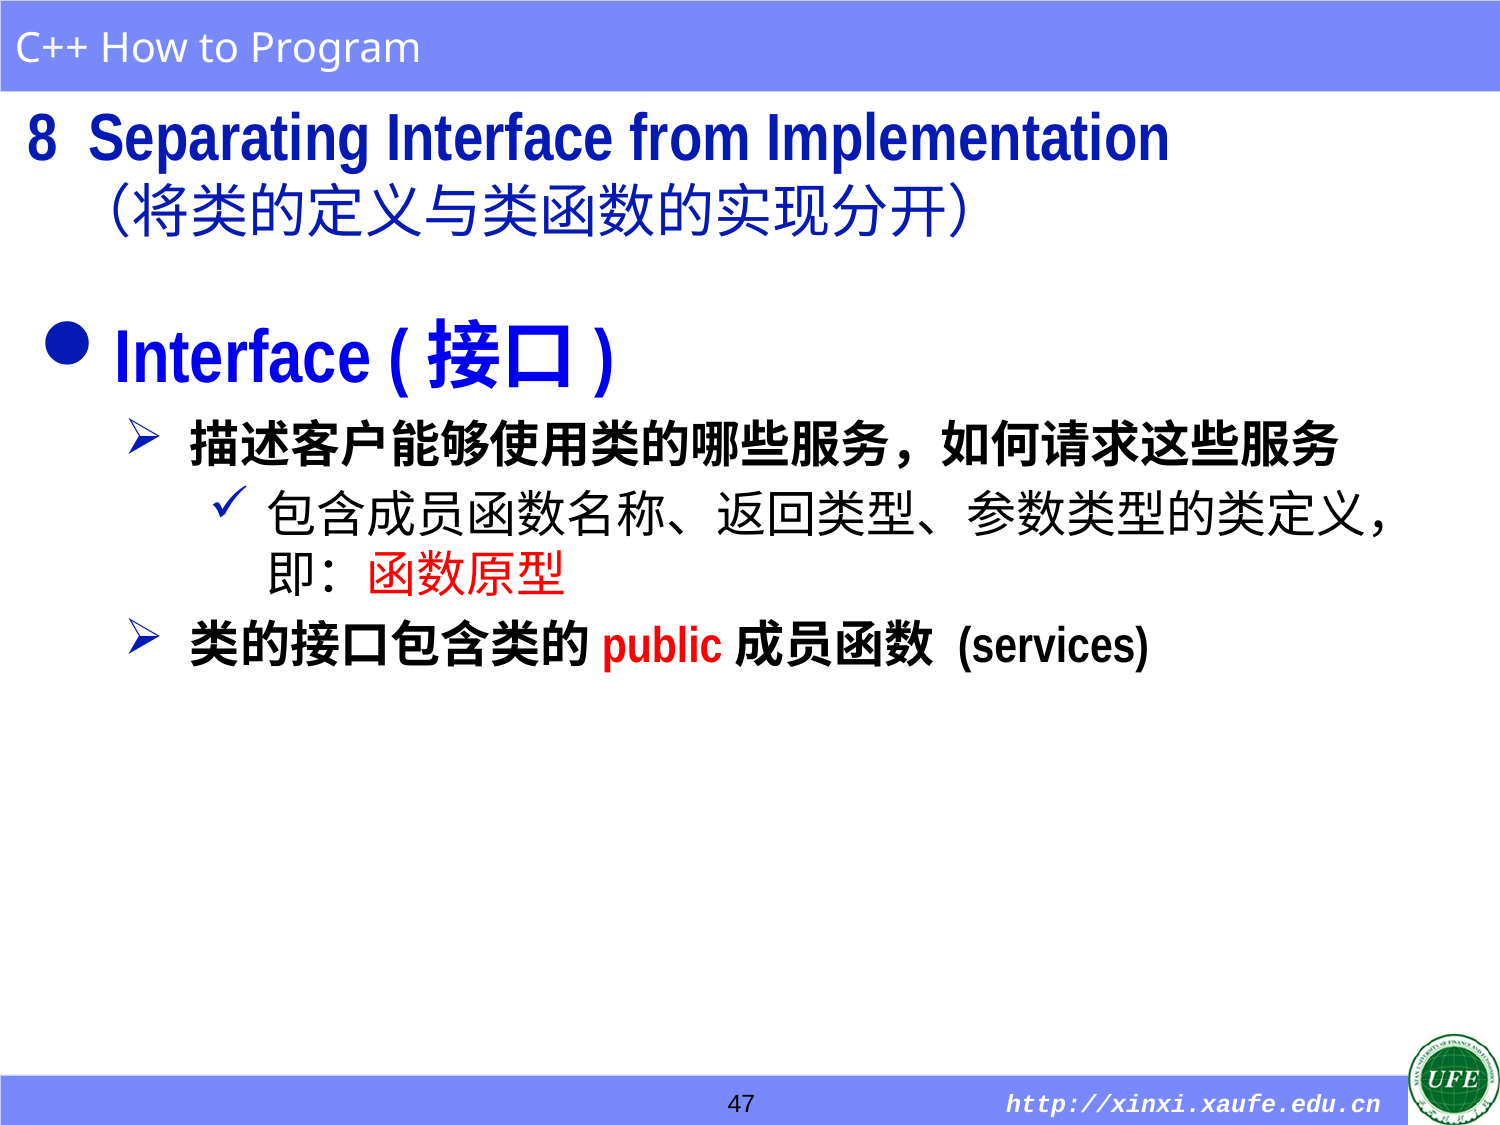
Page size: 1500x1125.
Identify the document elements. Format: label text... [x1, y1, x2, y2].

list Interface (接口) 描述客户能够使用类的哪些服务，如何请求这些服务 包含成员函数名称、返回类型、参数类型的类定义，即：函数原型 类的接口包含类的public成员函数 (services) [24, 299, 1463, 1013]
text_box 8 Separating Interface from Implementation （将类的定义与类函数的实现分开） [12, 99, 1475, 250]
picture [1408, 1034, 1500, 1125]
slide_number 47 [712, 1080, 775, 1121]
